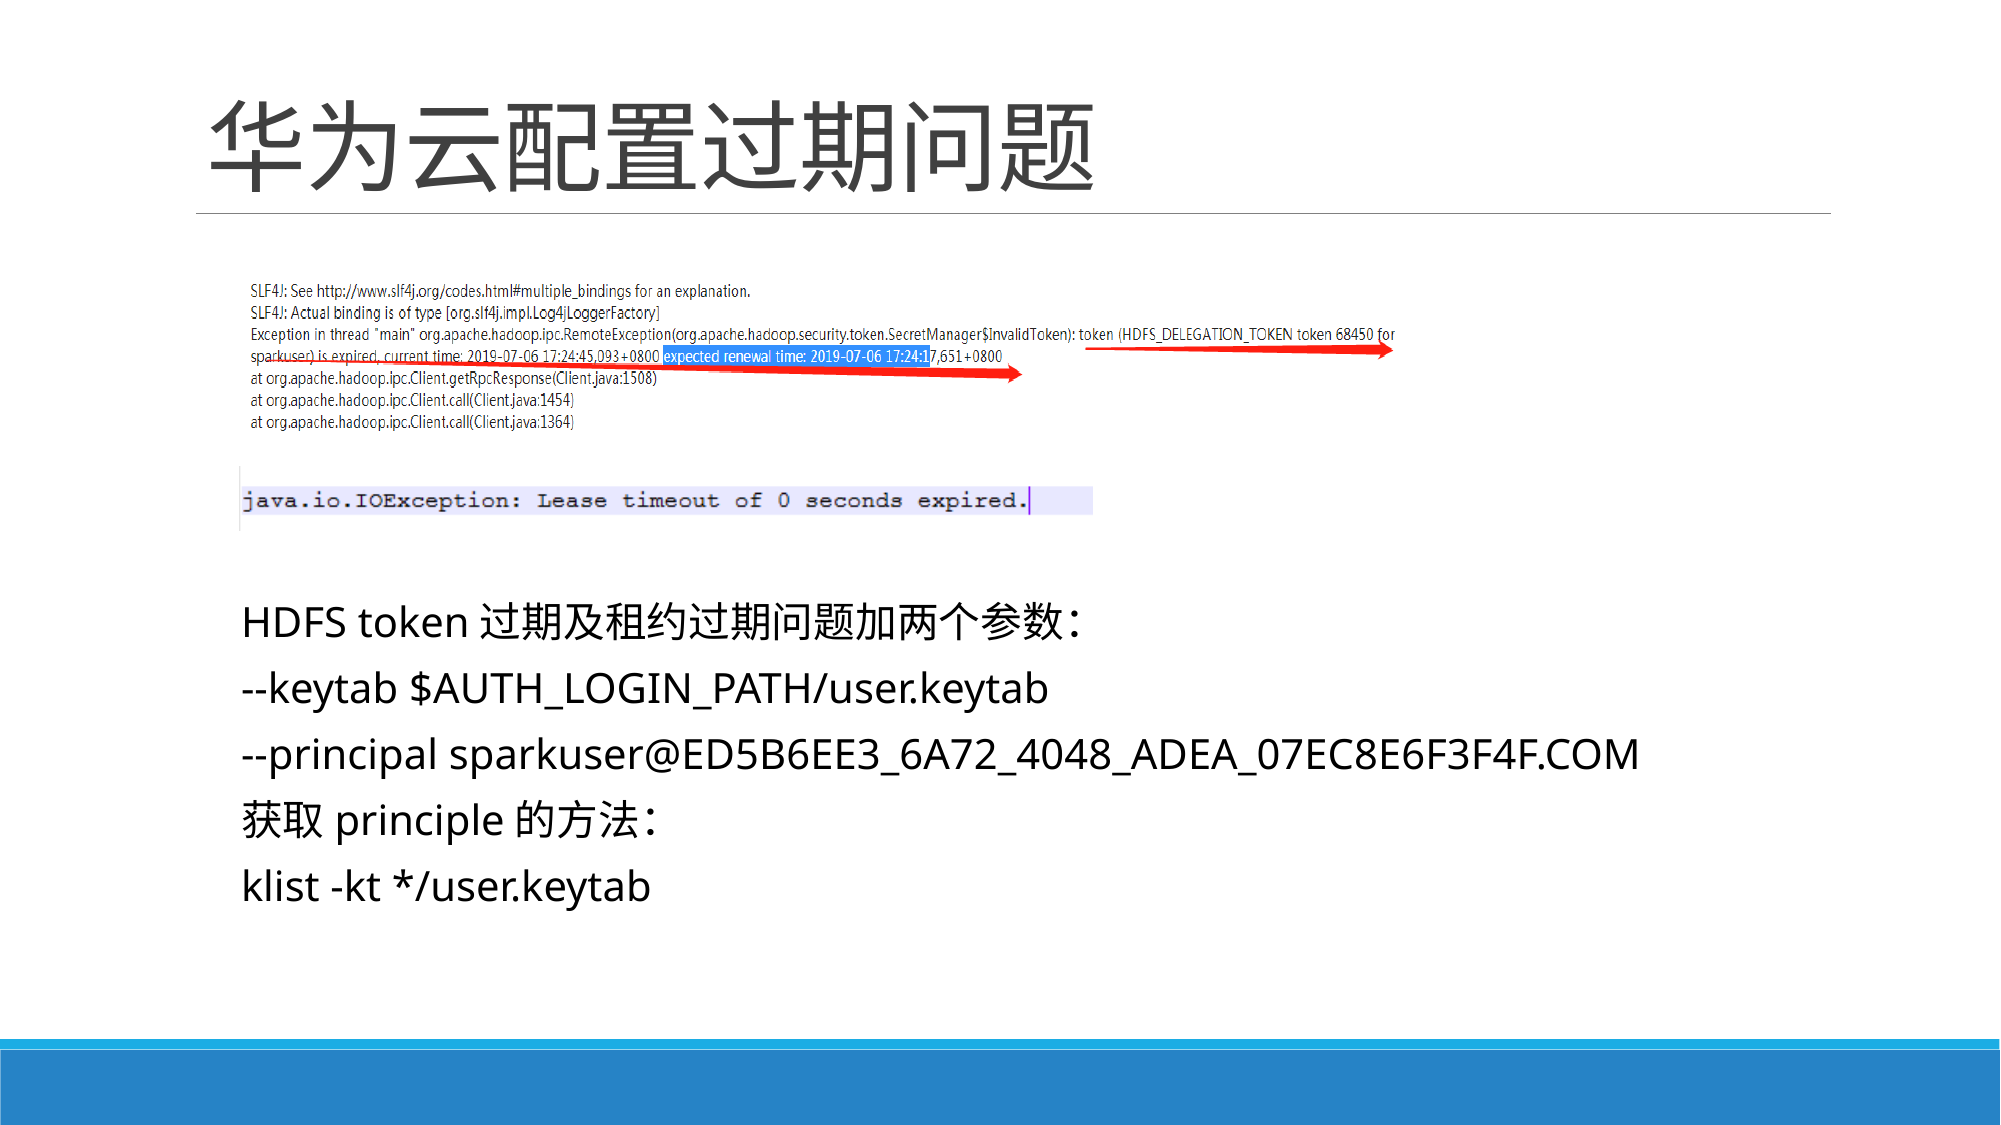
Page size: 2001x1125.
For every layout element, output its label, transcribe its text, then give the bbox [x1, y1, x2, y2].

list [180, 302, 1830, 963]
picture [239, 279, 1411, 435]
title 华为云配置过期问题 [191, 28, 1814, 213]
picture [239, 466, 1094, 532]
text_box HDFS token过期及租约过期问题加两个参数： --keytab $AUTH_LOGIN_PATH/user.keytab --principal sparkuser@ED5B6EE3_6A72_4048_ADEA_07EC8E6F3F4F.COM 获取principle的方法： klist -kt */user.keytab [225, 594, 1820, 1013]
